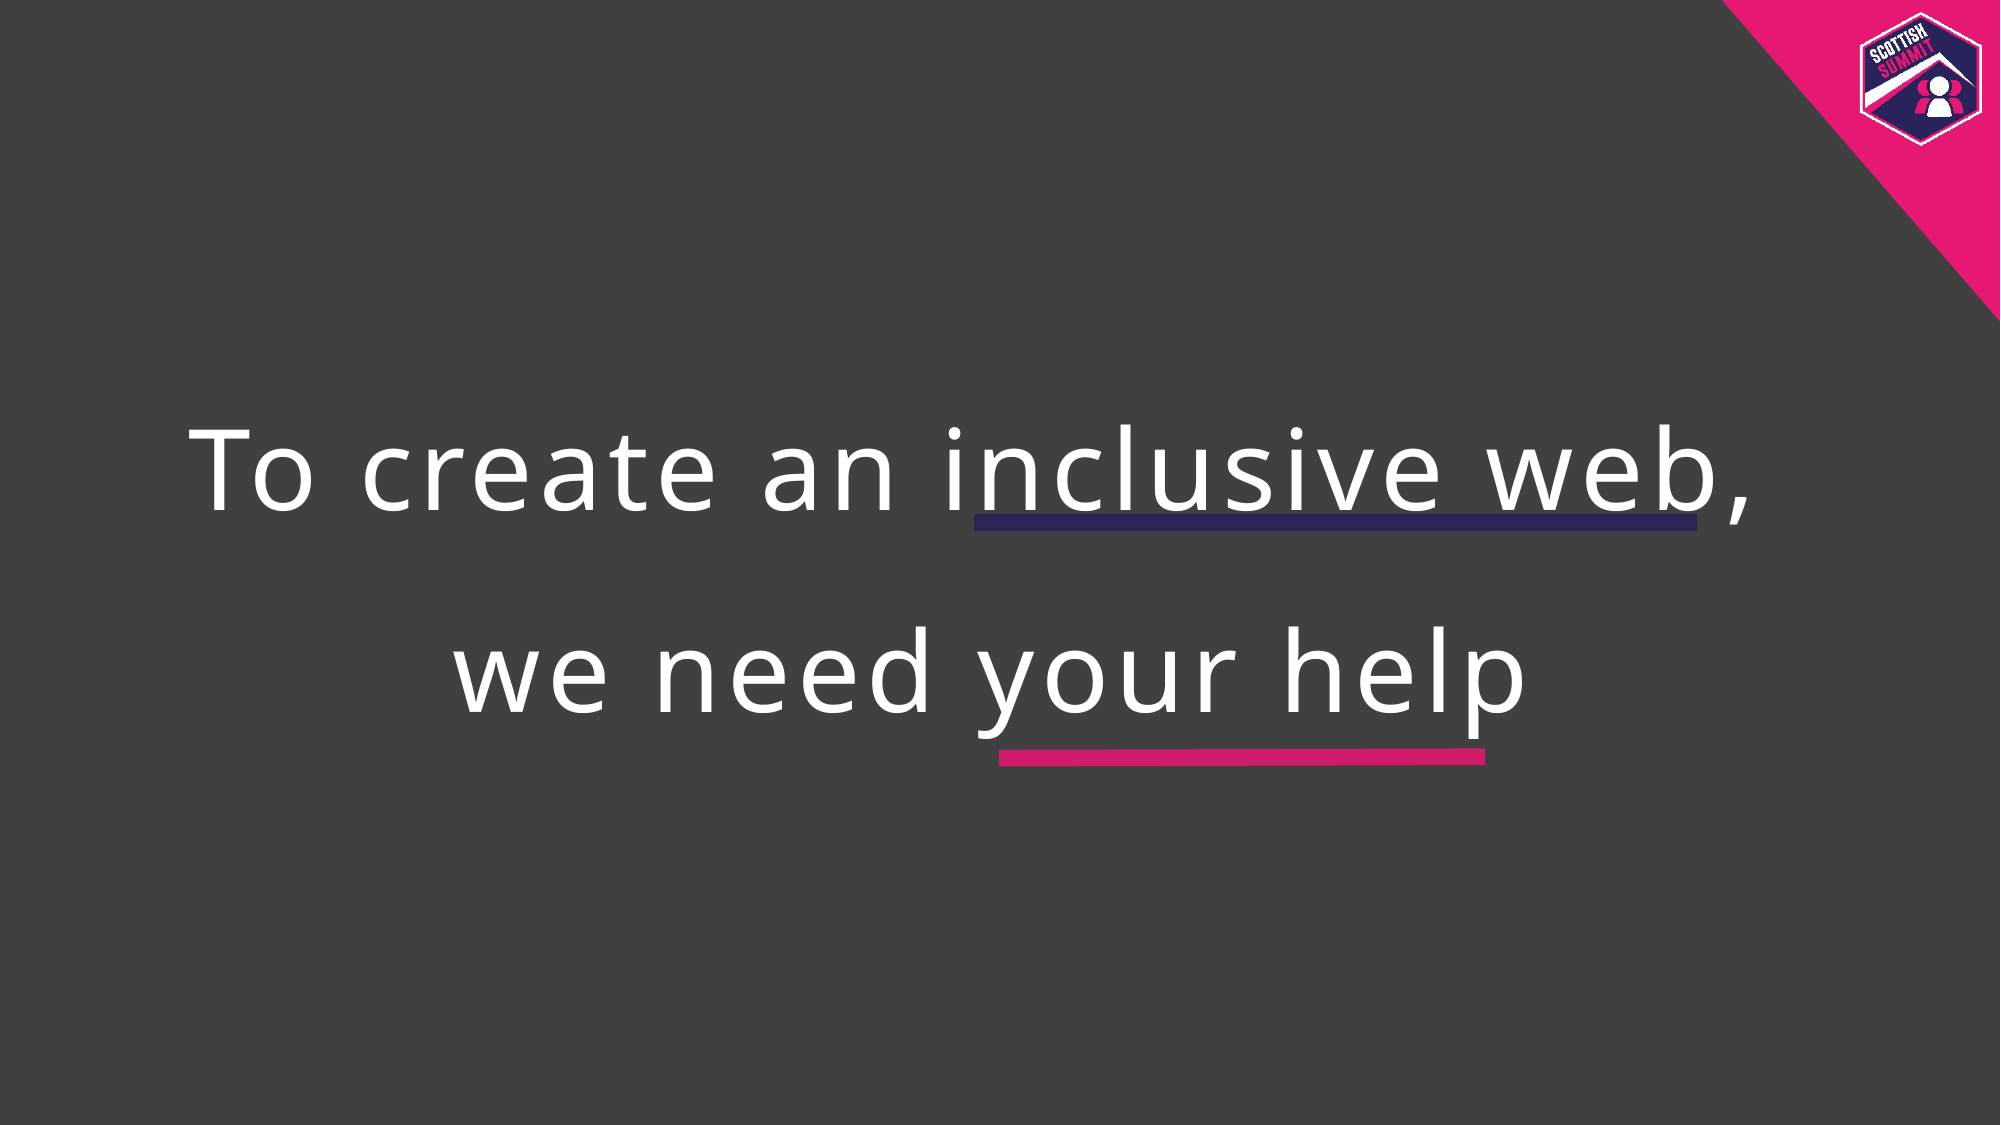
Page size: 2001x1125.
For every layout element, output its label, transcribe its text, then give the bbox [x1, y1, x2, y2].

picture [1842, 1, 1999, 158]
text_box [1720, 0, 2000, 323]
text_box To create an inclusive web, we need your help [140, 323, 1843, 743]
